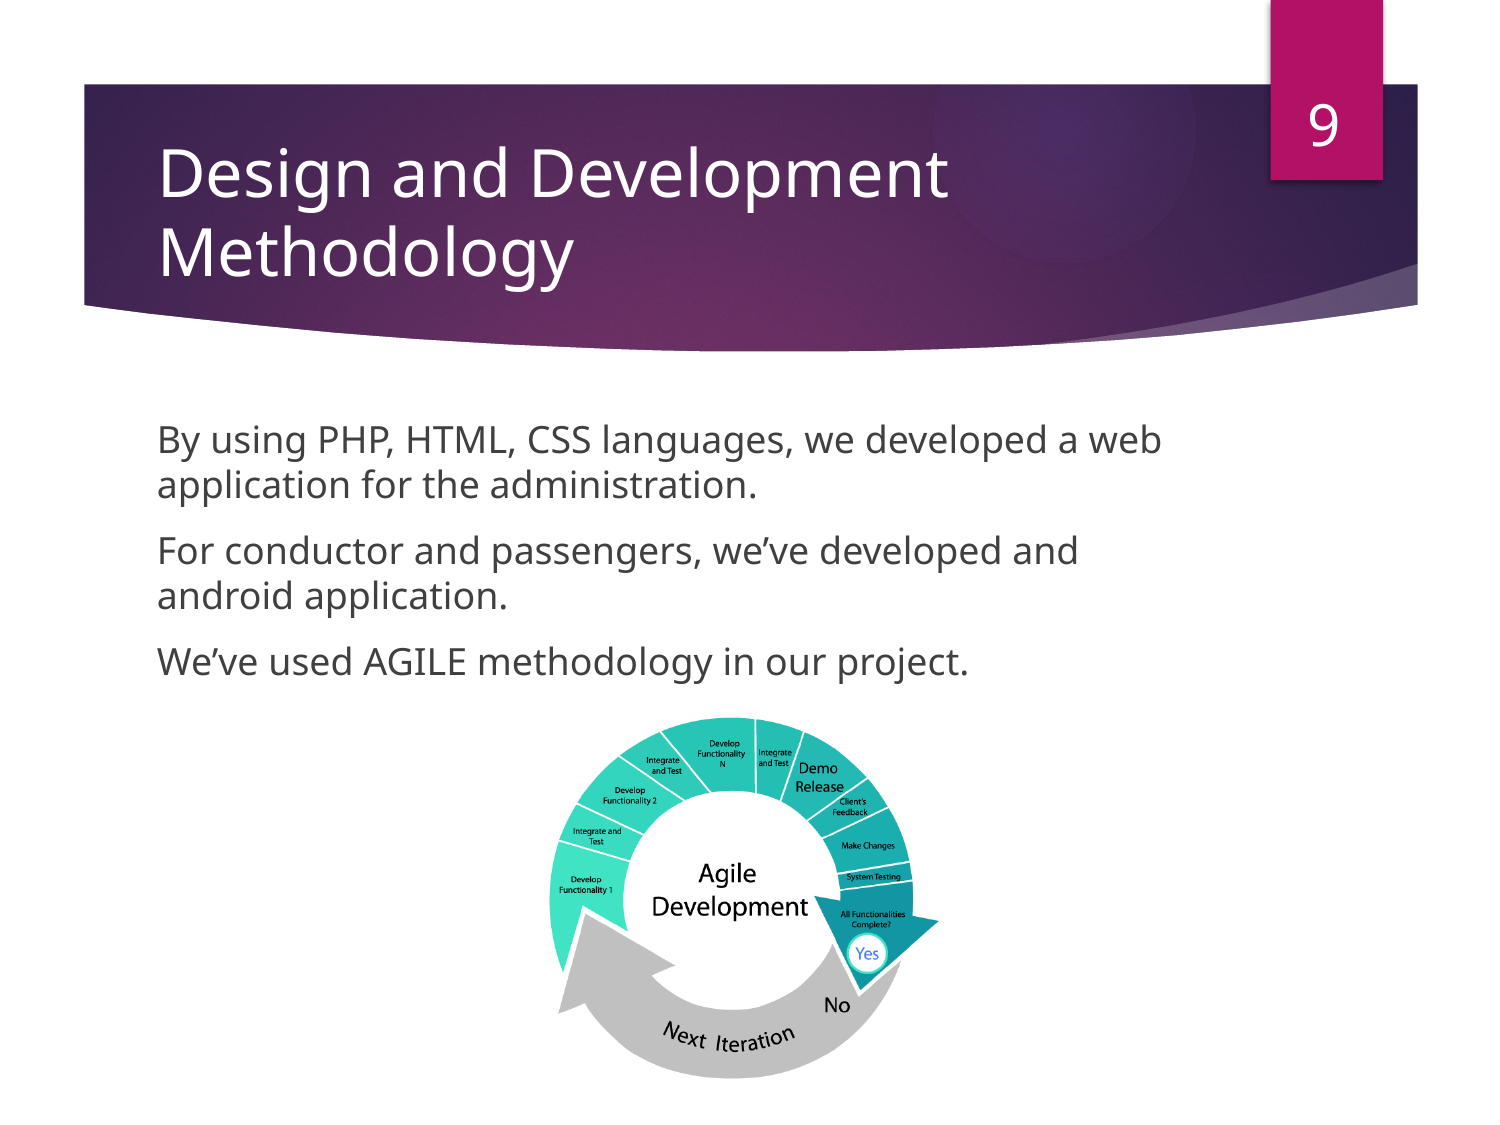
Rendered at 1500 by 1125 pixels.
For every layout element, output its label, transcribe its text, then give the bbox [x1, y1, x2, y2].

slide_number 9 [1259, 48, 1390, 175]
picture [544, 704, 946, 1099]
title Design and Development Methodology [142, 152, 1236, 269]
list By using PHP, HTML, CSS languages, we developed a web application for the administration. For conductor and passengers, we’ve developed and android application. We’ve used AGILE methodology in our project. [141, 408, 1183, 988]
